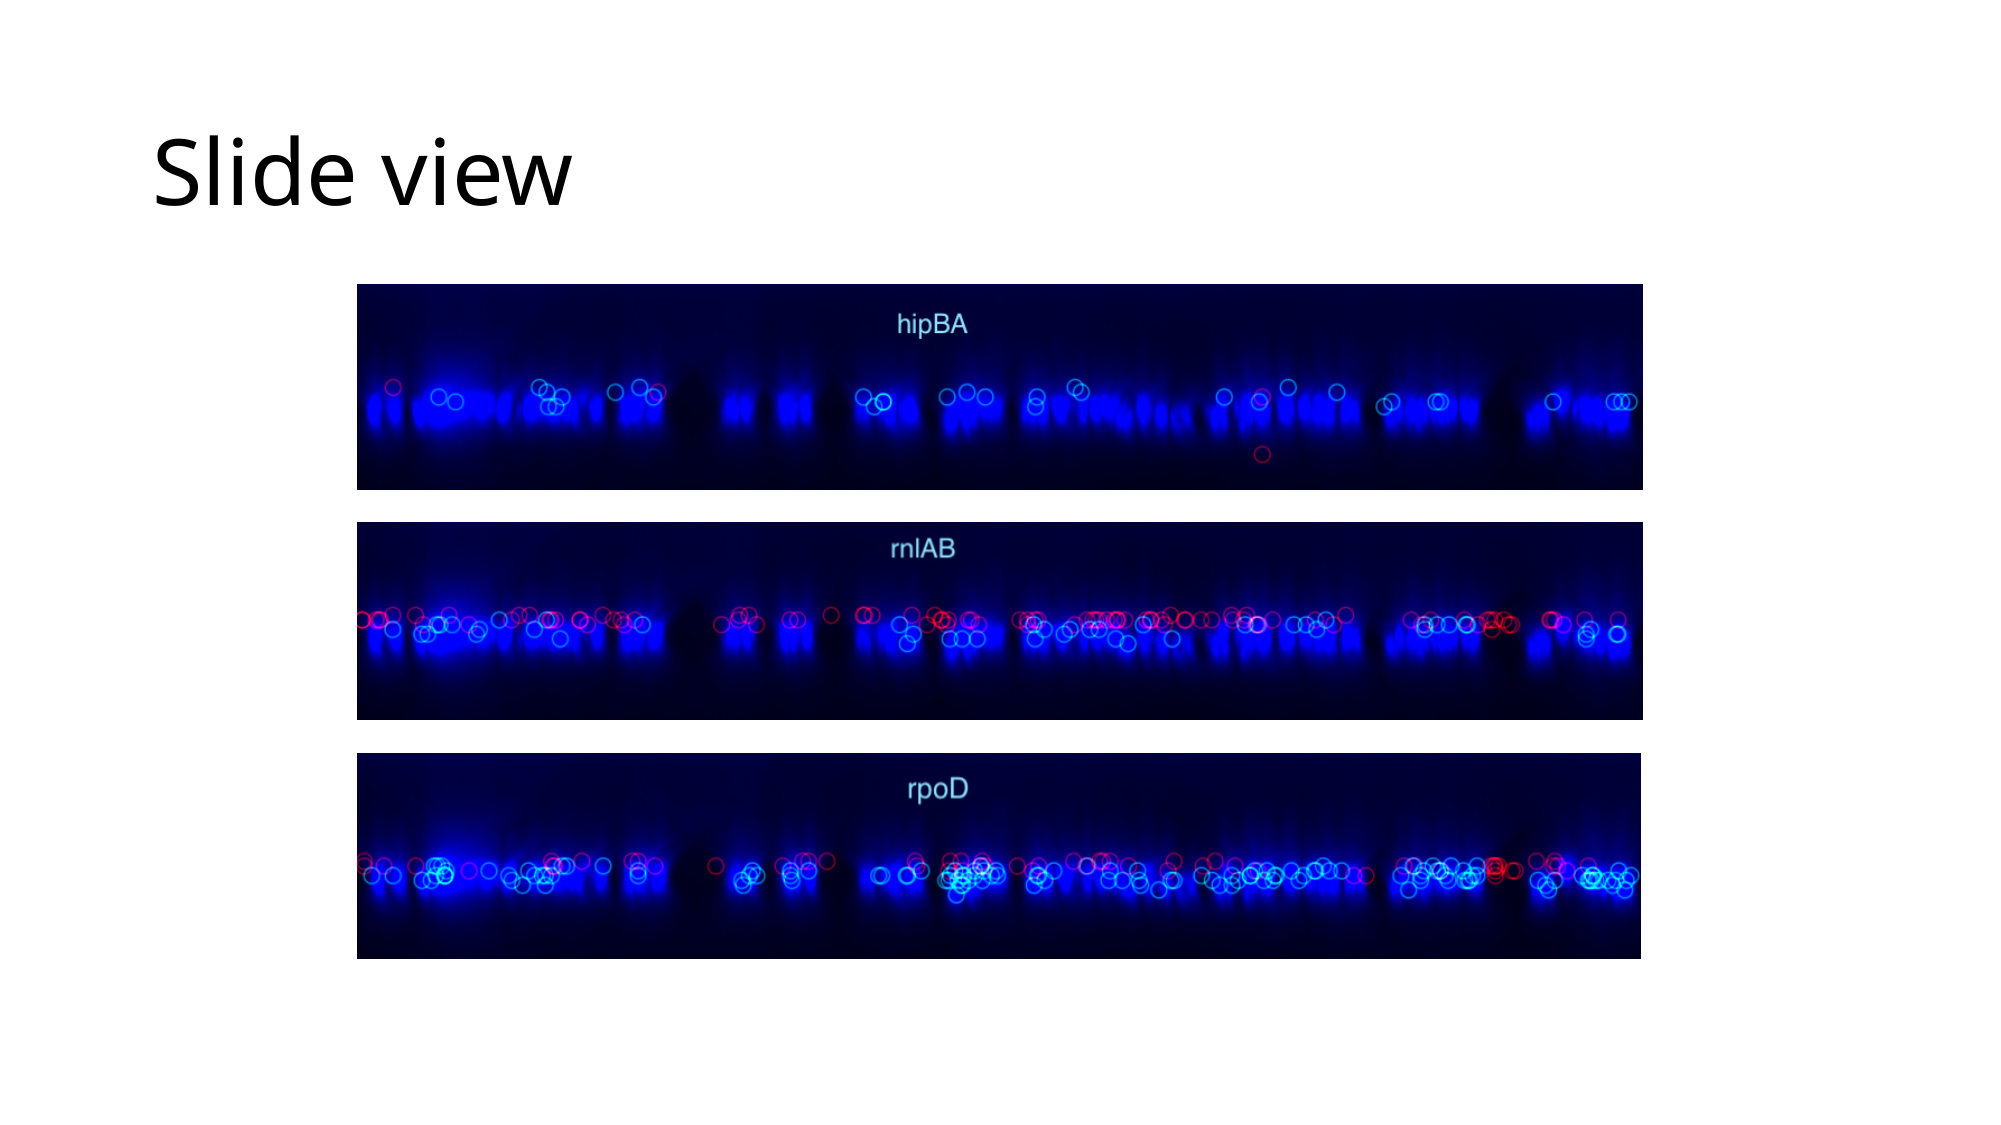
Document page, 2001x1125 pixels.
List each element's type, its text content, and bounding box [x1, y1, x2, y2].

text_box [357, 284, 1643, 959]
title Slide view [137, 67, 1863, 285]
